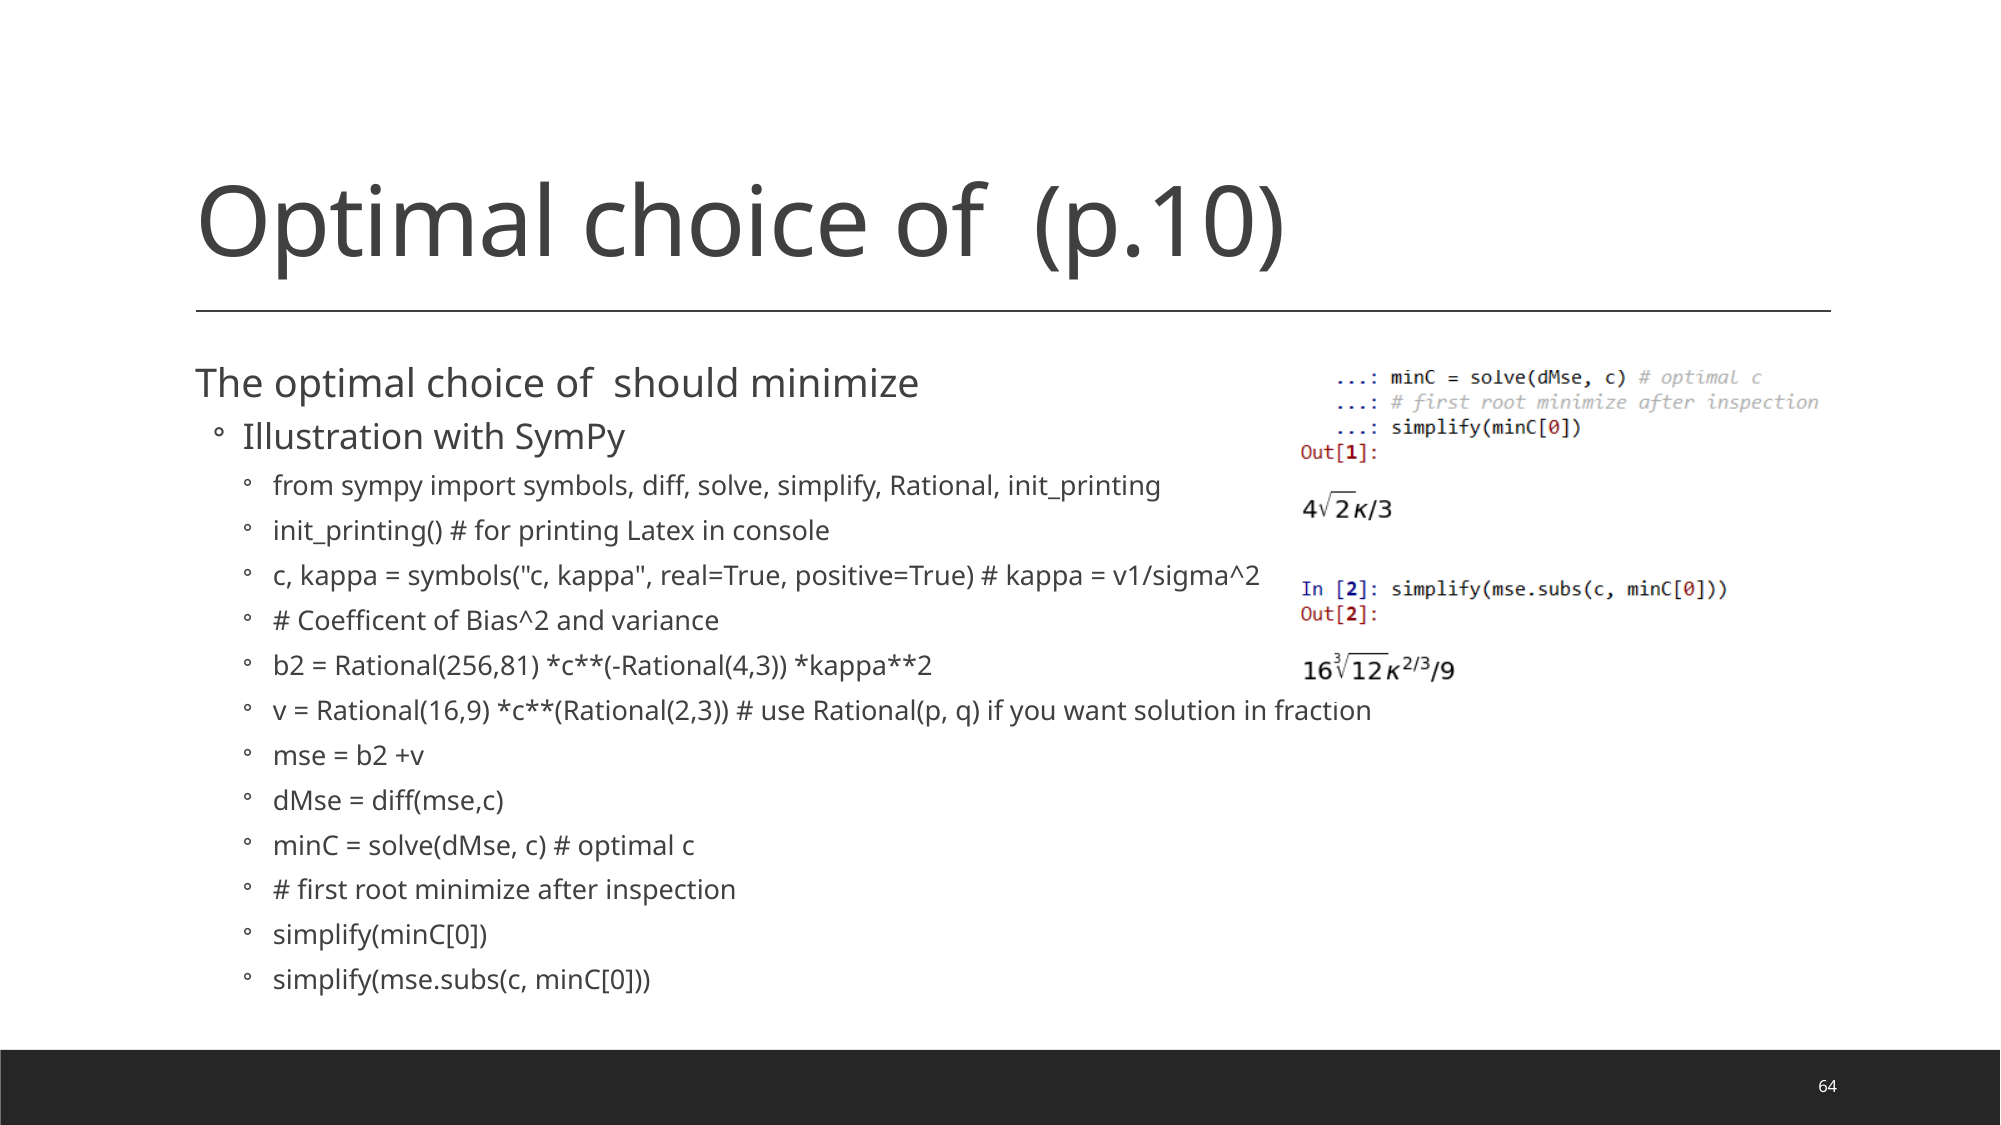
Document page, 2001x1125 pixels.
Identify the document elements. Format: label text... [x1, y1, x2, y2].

slide_number 64 [1803, 1057, 1932, 1118]
picture [1300, 369, 1831, 703]
